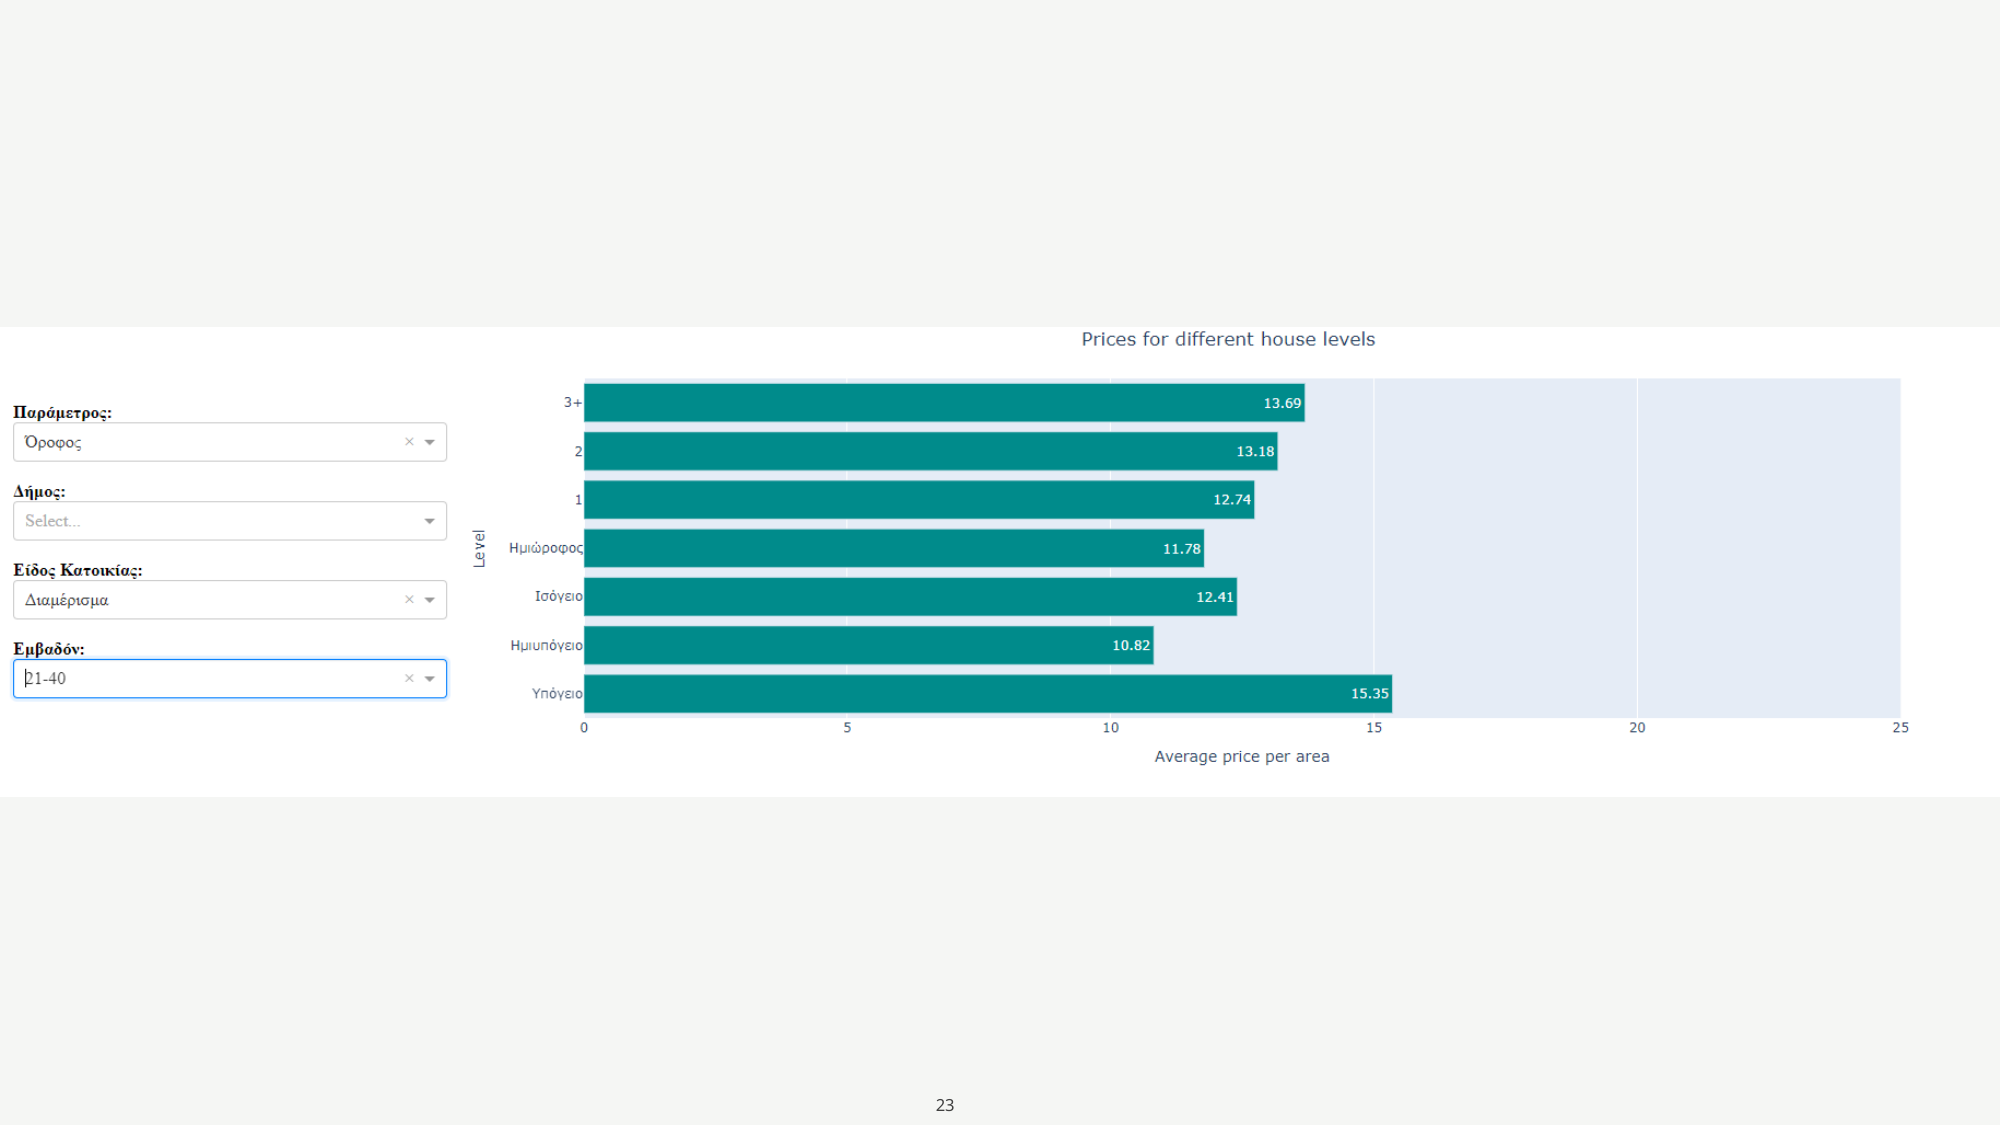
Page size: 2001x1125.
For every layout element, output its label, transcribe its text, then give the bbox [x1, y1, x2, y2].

slide_number 23 [832, 1065, 970, 1125]
picture [0, 327, 2000, 797]
